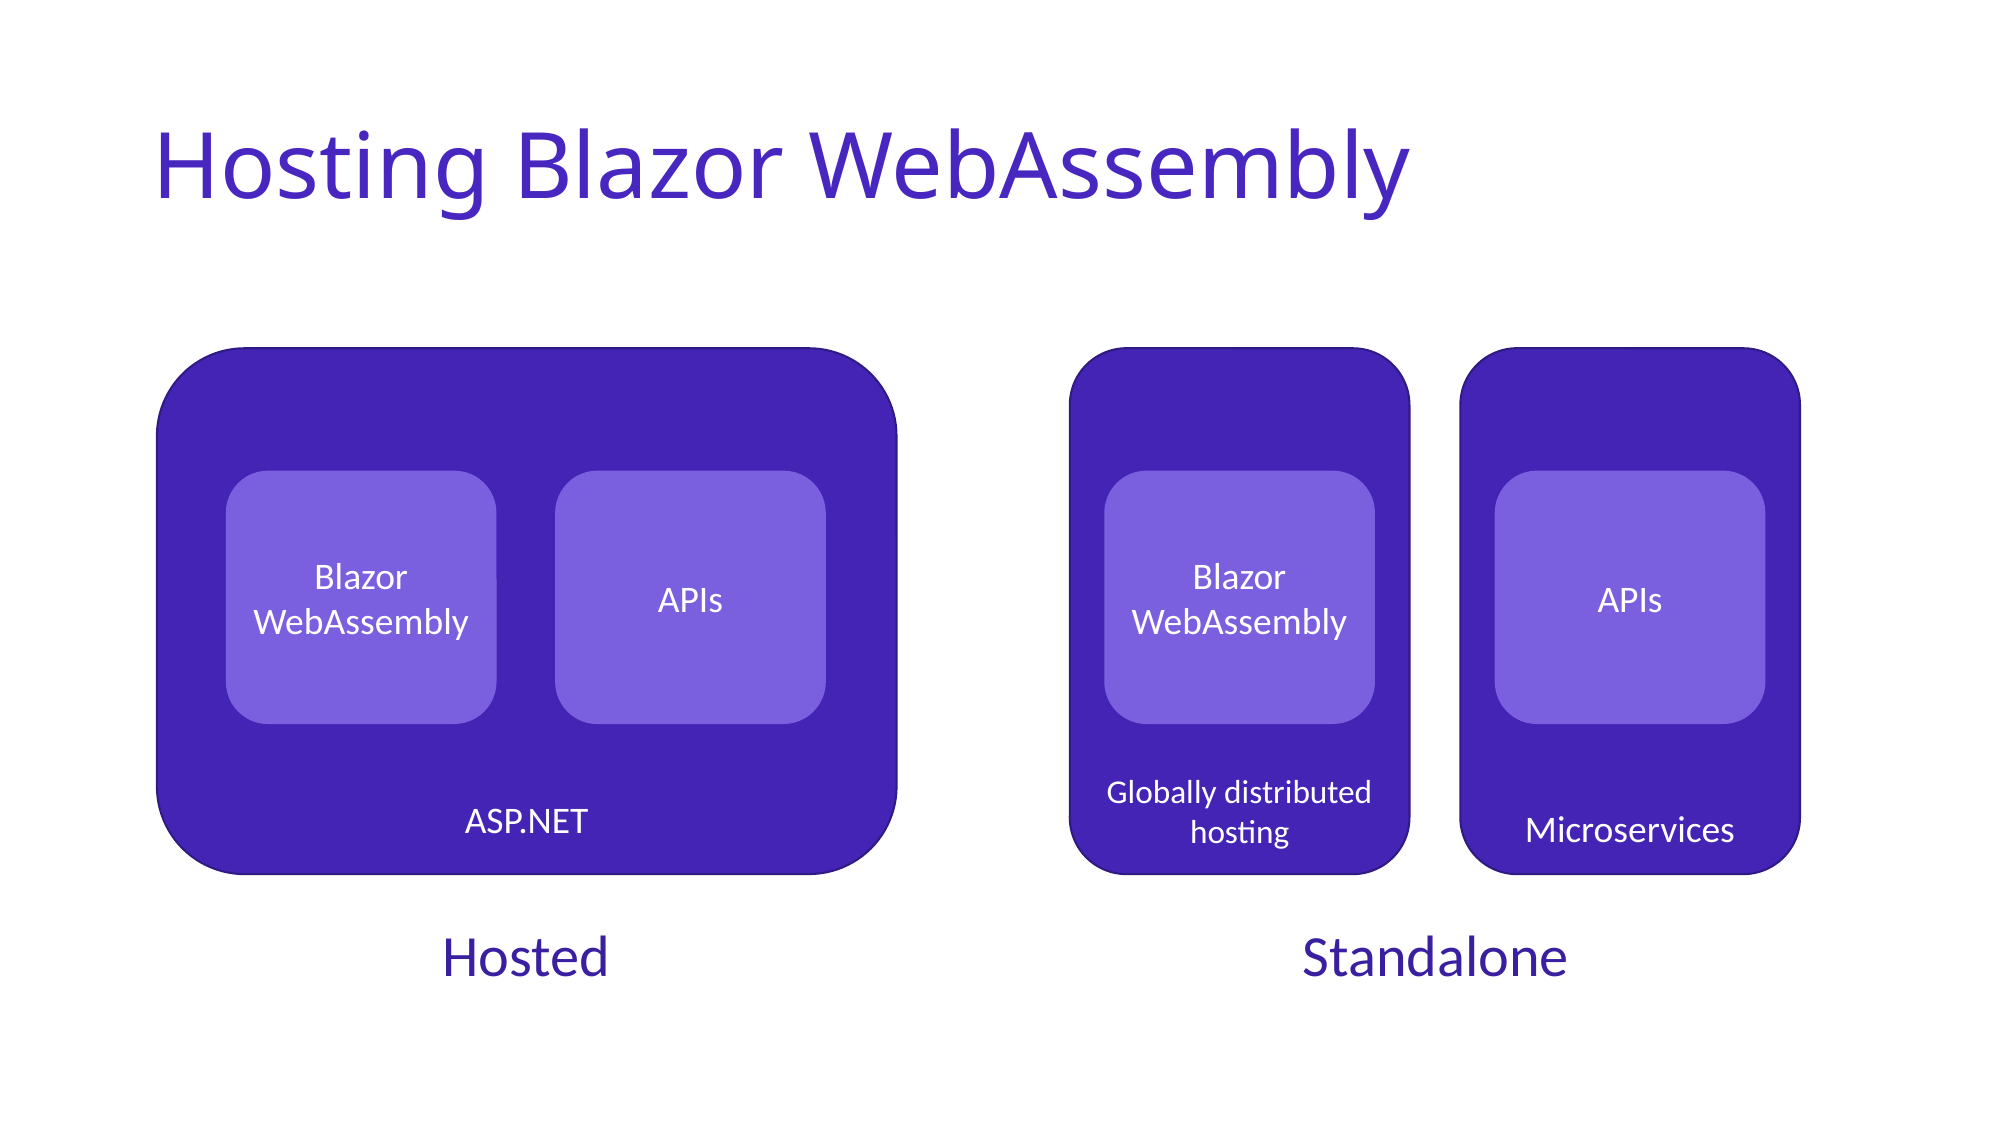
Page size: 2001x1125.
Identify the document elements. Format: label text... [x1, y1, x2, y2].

text_box Blazor WebAssembly [224, 469, 498, 726]
text_box Globally distributed hosting [1068, 347, 1411, 876]
text_box Microservices [1459, 347, 1802, 876]
text_box Hosted [427, 910, 626, 996]
text_box APIs [554, 469, 827, 726]
text_box APIs [1493, 469, 1767, 726]
text_box ASP.NET [155, 347, 898, 876]
title Hosting Blazor WebAssembly [137, 59, 1863, 278]
text_box Blazor WebAssembly [1103, 469, 1377, 726]
text_box Standalone [1287, 910, 1584, 996]
